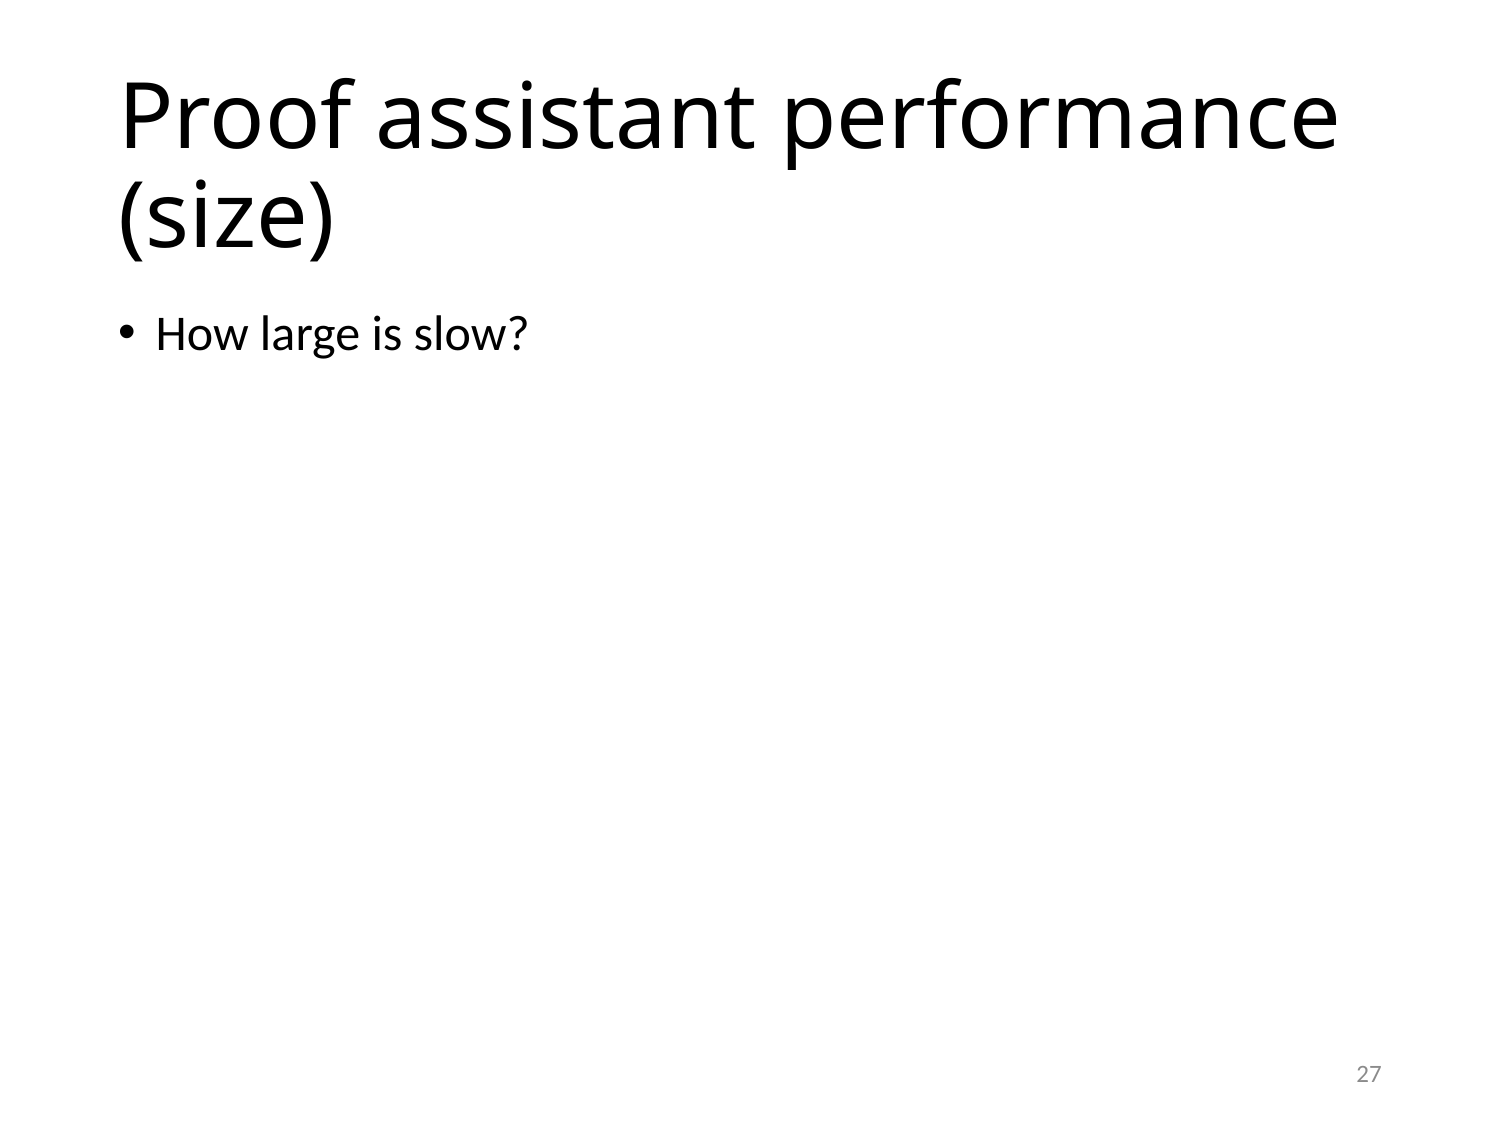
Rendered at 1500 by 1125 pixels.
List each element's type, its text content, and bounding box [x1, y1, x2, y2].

list How large is slow? [103, 299, 1397, 1014]
title Proof assistant performance (size) [103, 59, 1500, 278]
slide_number 27 [1059, 1042, 1397, 1103]
